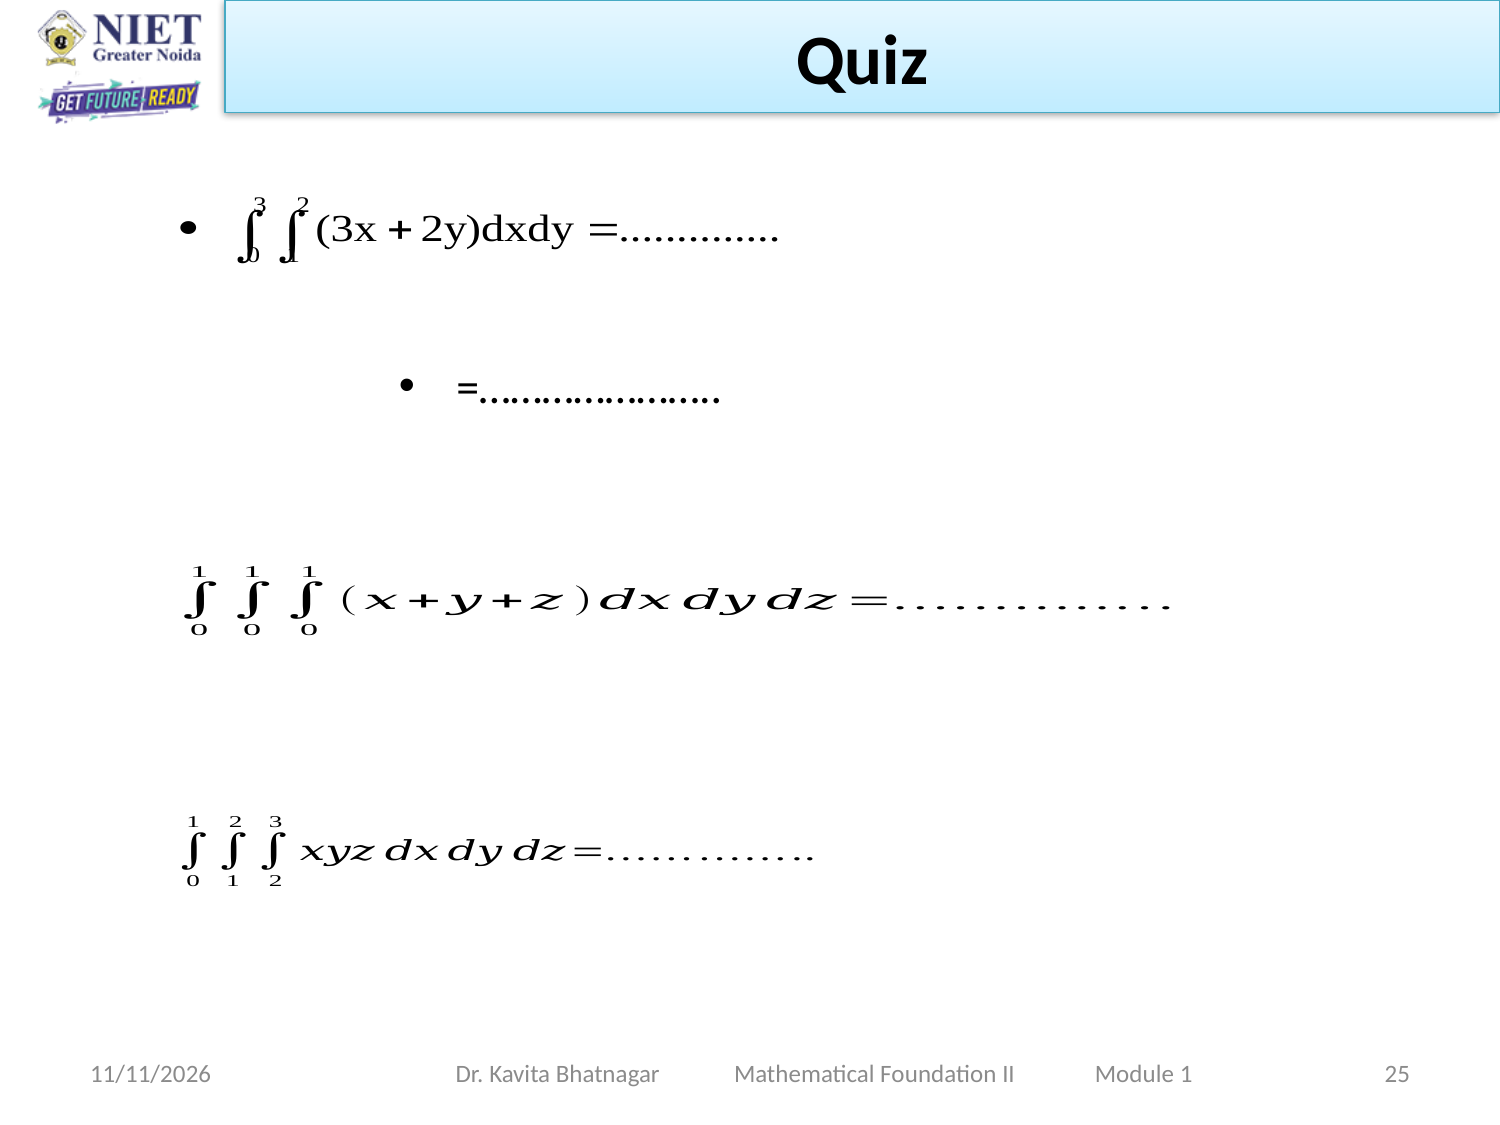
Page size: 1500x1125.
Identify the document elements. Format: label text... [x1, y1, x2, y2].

slide_number 25 [1238, 1042, 1425, 1103]
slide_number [75, 1042, 412, 1103]
picture [0, 0, 238, 135]
footer Dr. Kavita Bhatnagar Mathematical Foundation II Module 1 [412, 1042, 1238, 1103]
text_box Quiz [238, 0, 1500, 113]
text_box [174, 187, 788, 271]
